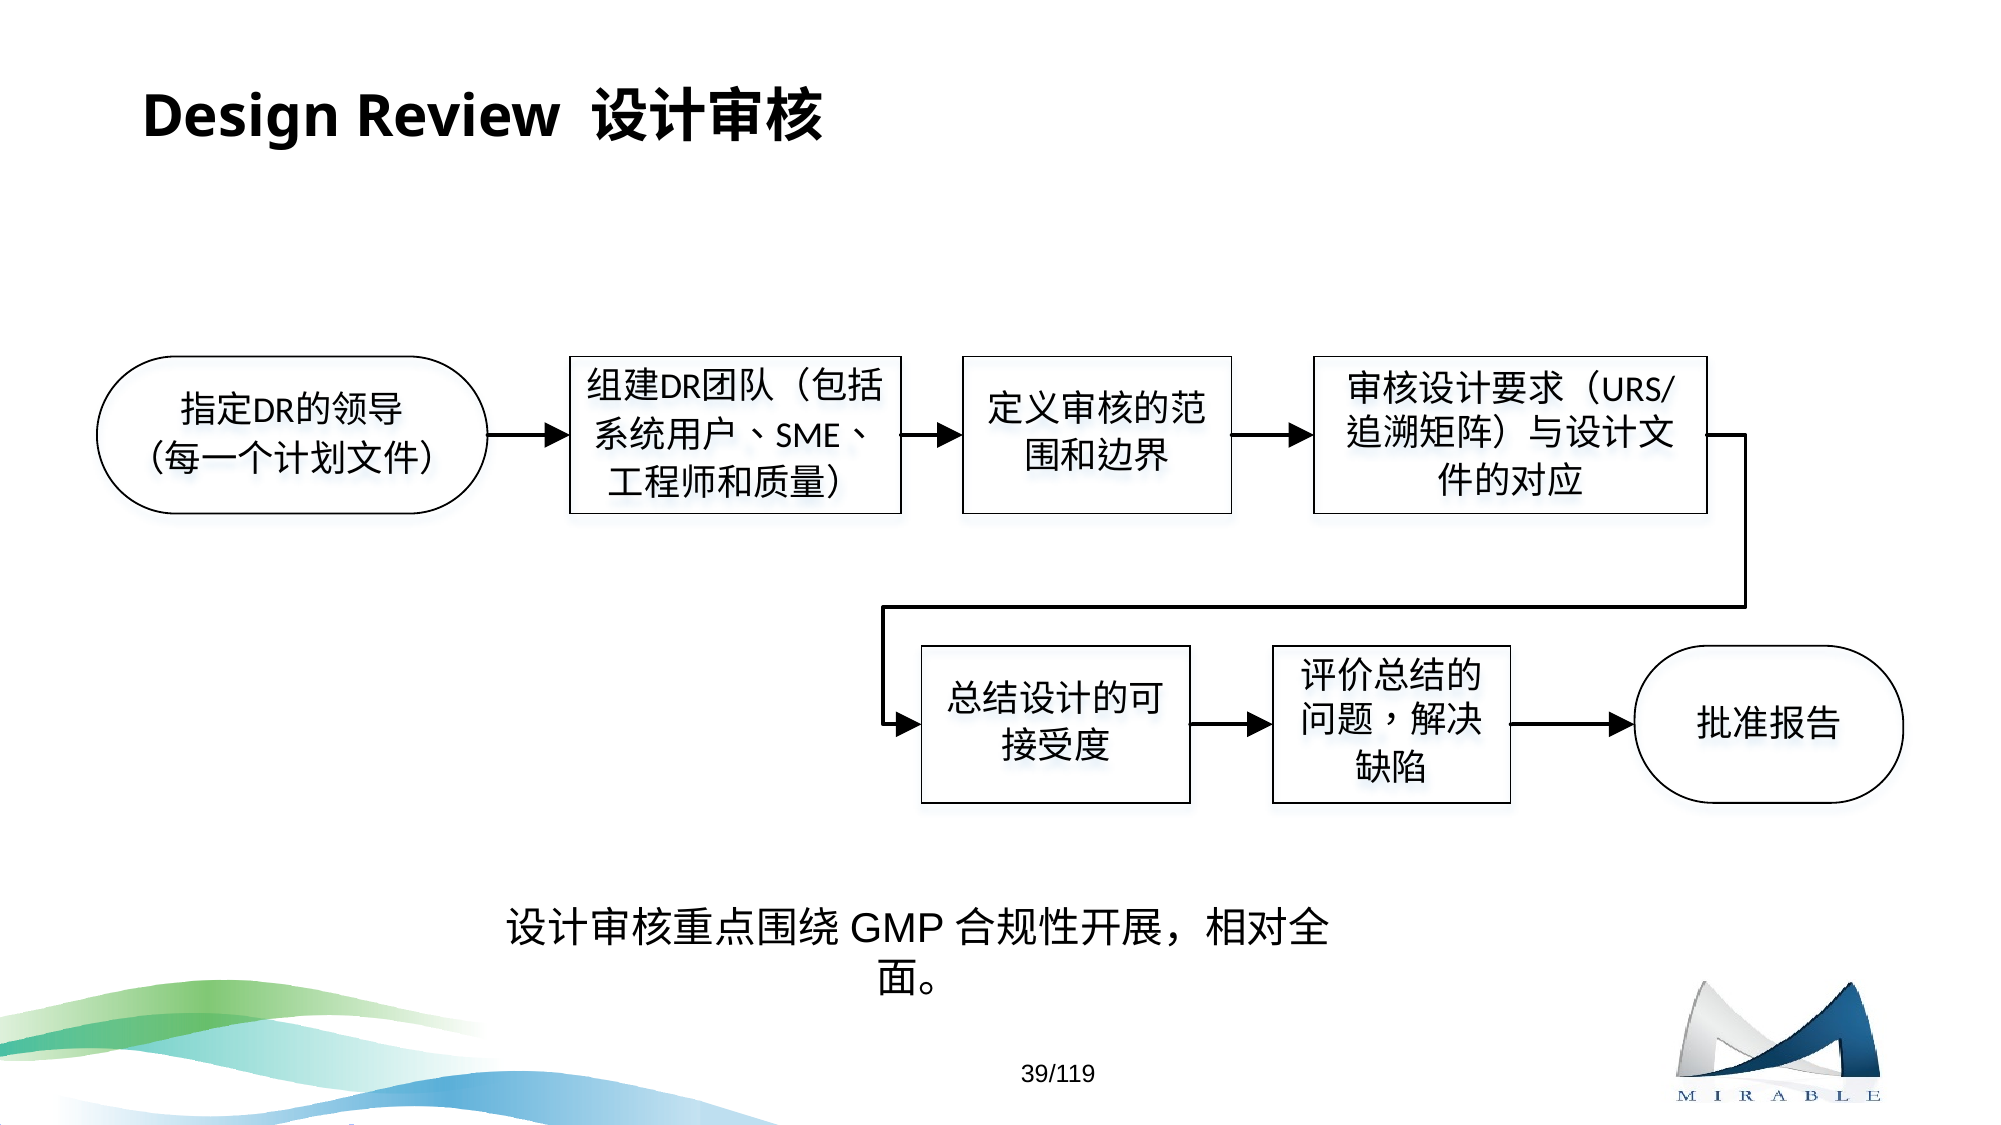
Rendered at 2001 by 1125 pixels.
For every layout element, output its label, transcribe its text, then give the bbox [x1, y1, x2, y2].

picture [0, 977, 702, 1125]
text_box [82, 346, 1918, 823]
picture [1659, 979, 1896, 1103]
title Design Review 设计审核 [125, 64, 1874, 172]
slide_number 39/119 [833, 1042, 1284, 1103]
text_box 设计审核重点围绕GMP合规性开展，相对全面。 [453, 893, 1384, 1009]
